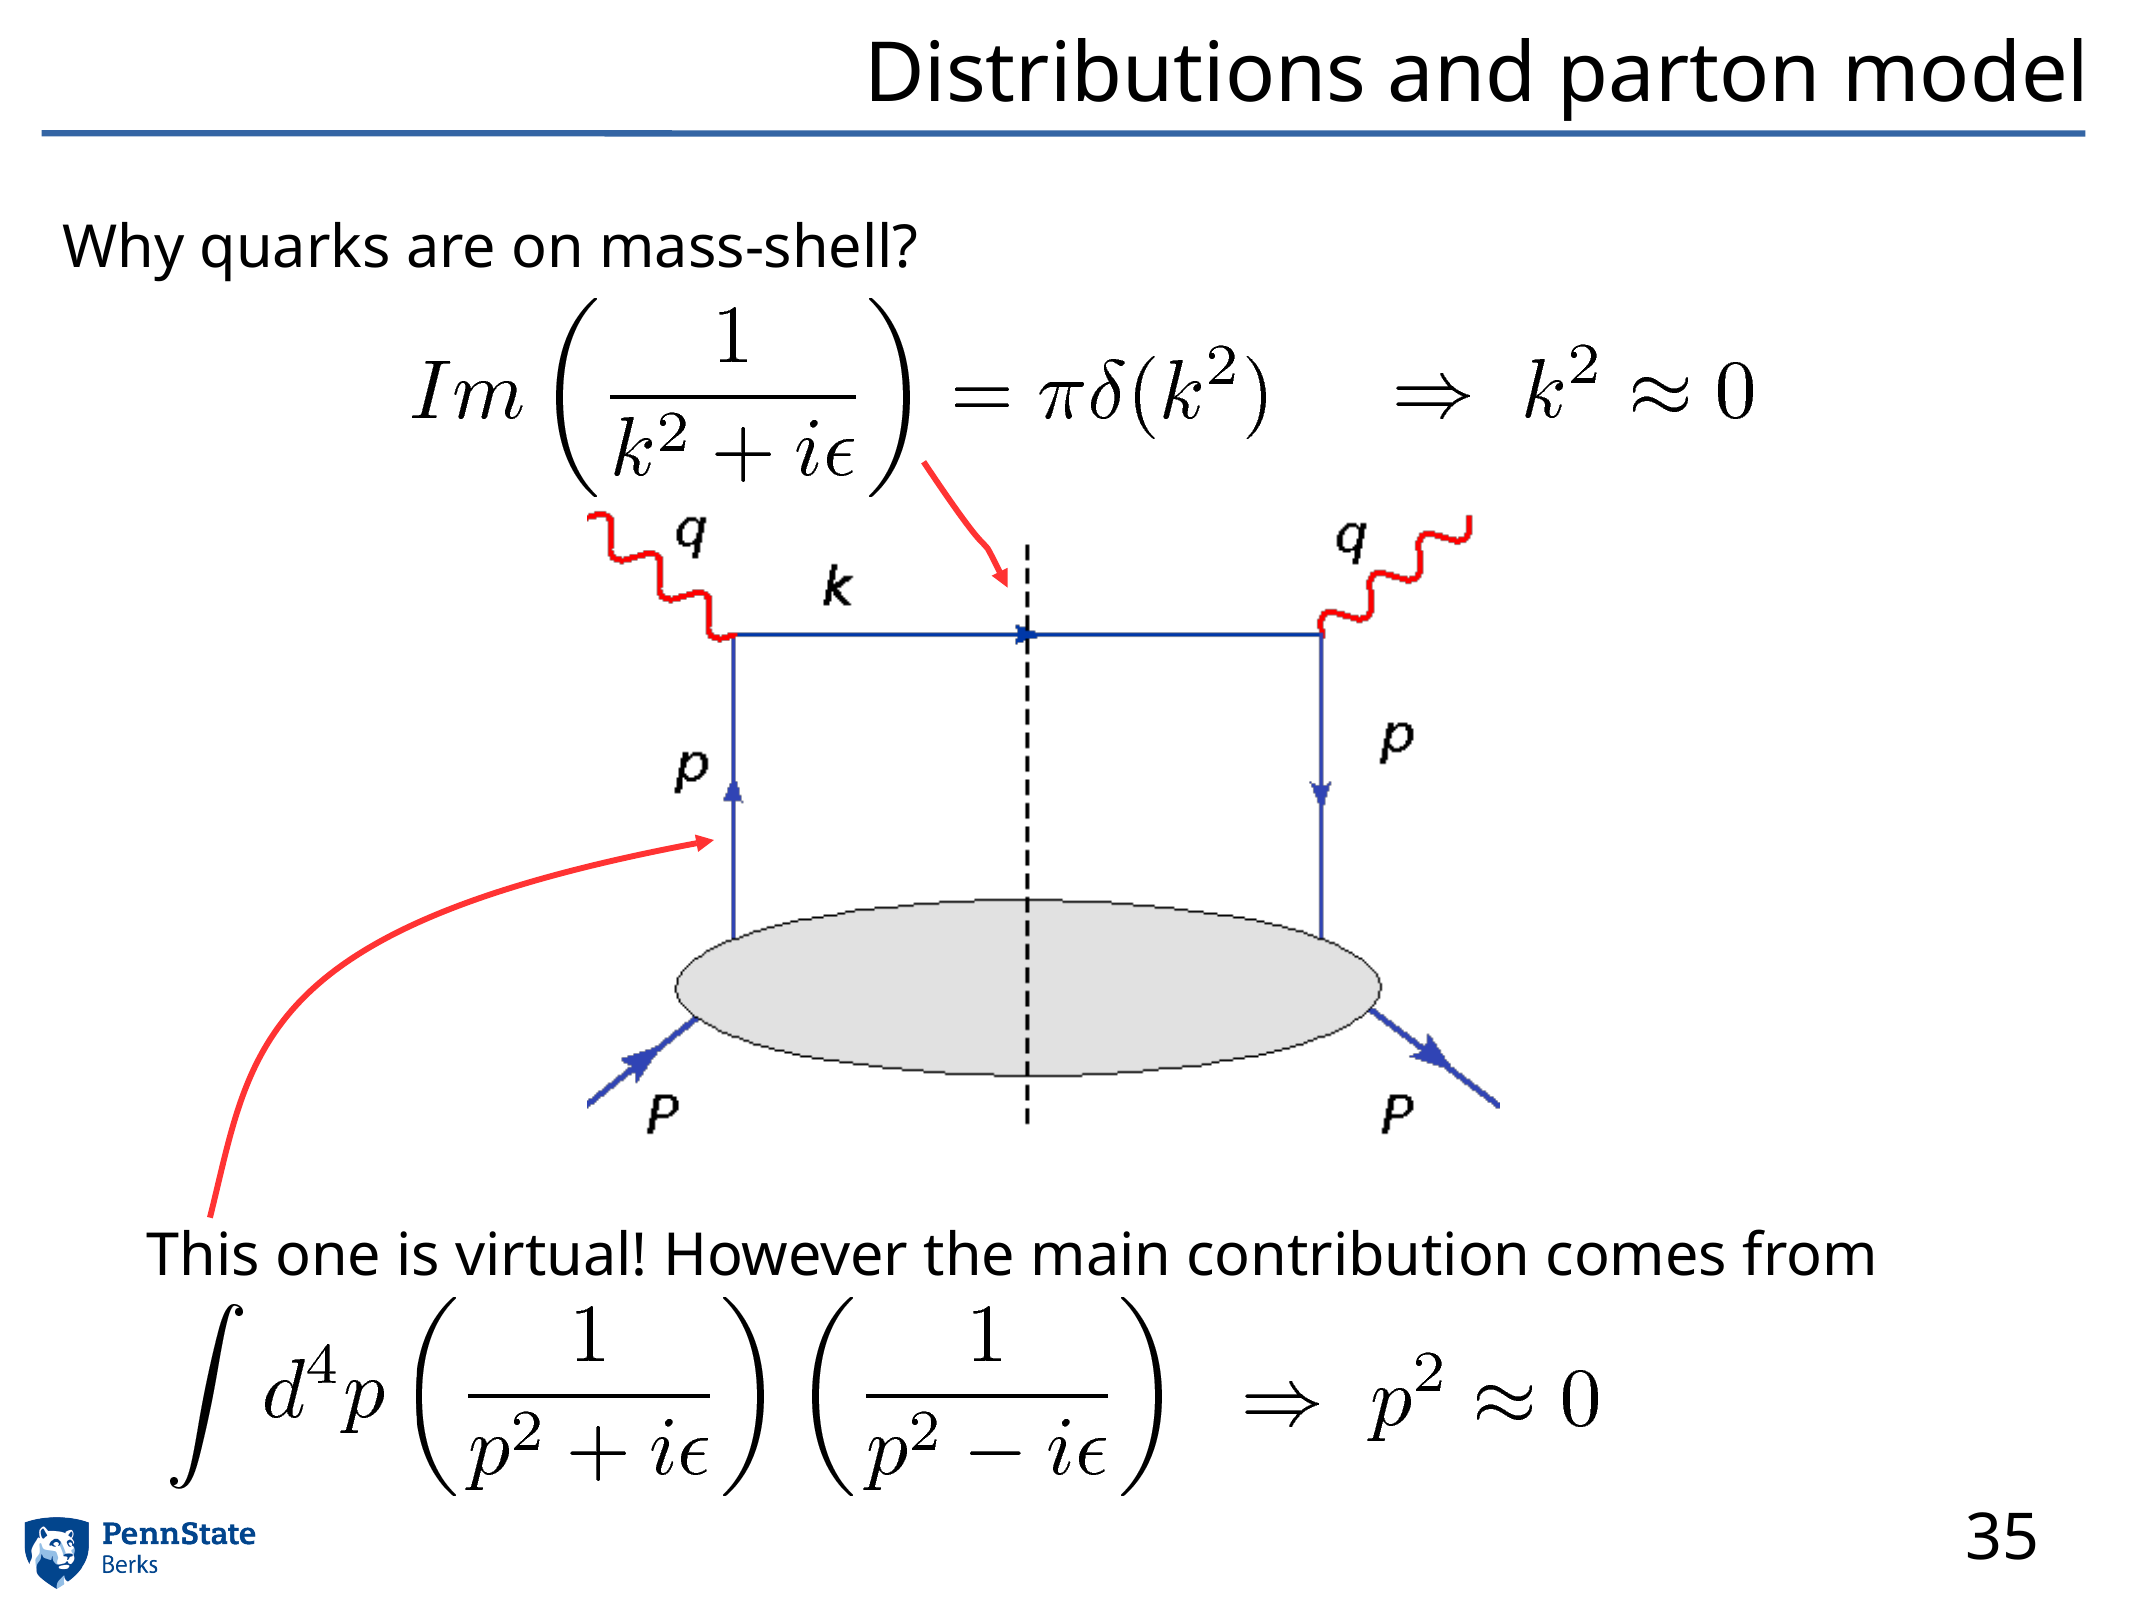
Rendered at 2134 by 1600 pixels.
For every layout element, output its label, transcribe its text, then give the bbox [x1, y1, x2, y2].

text_box This one is virtual! However the main contribution comes from [125, 1217, 2051, 1310]
text_box Why quarks are on mass-shell? [41, 209, 2100, 546]
picture [403, 287, 1500, 1147]
text_box [209, 866, 587, 1217]
picture [1234, 1345, 1609, 1454]
picture [159, 1287, 1188, 1504]
picture [1385, 337, 1760, 430]
picture [17, 1511, 260, 1595]
text_box Distributions and parton model [41, 25, 2133, 236]
